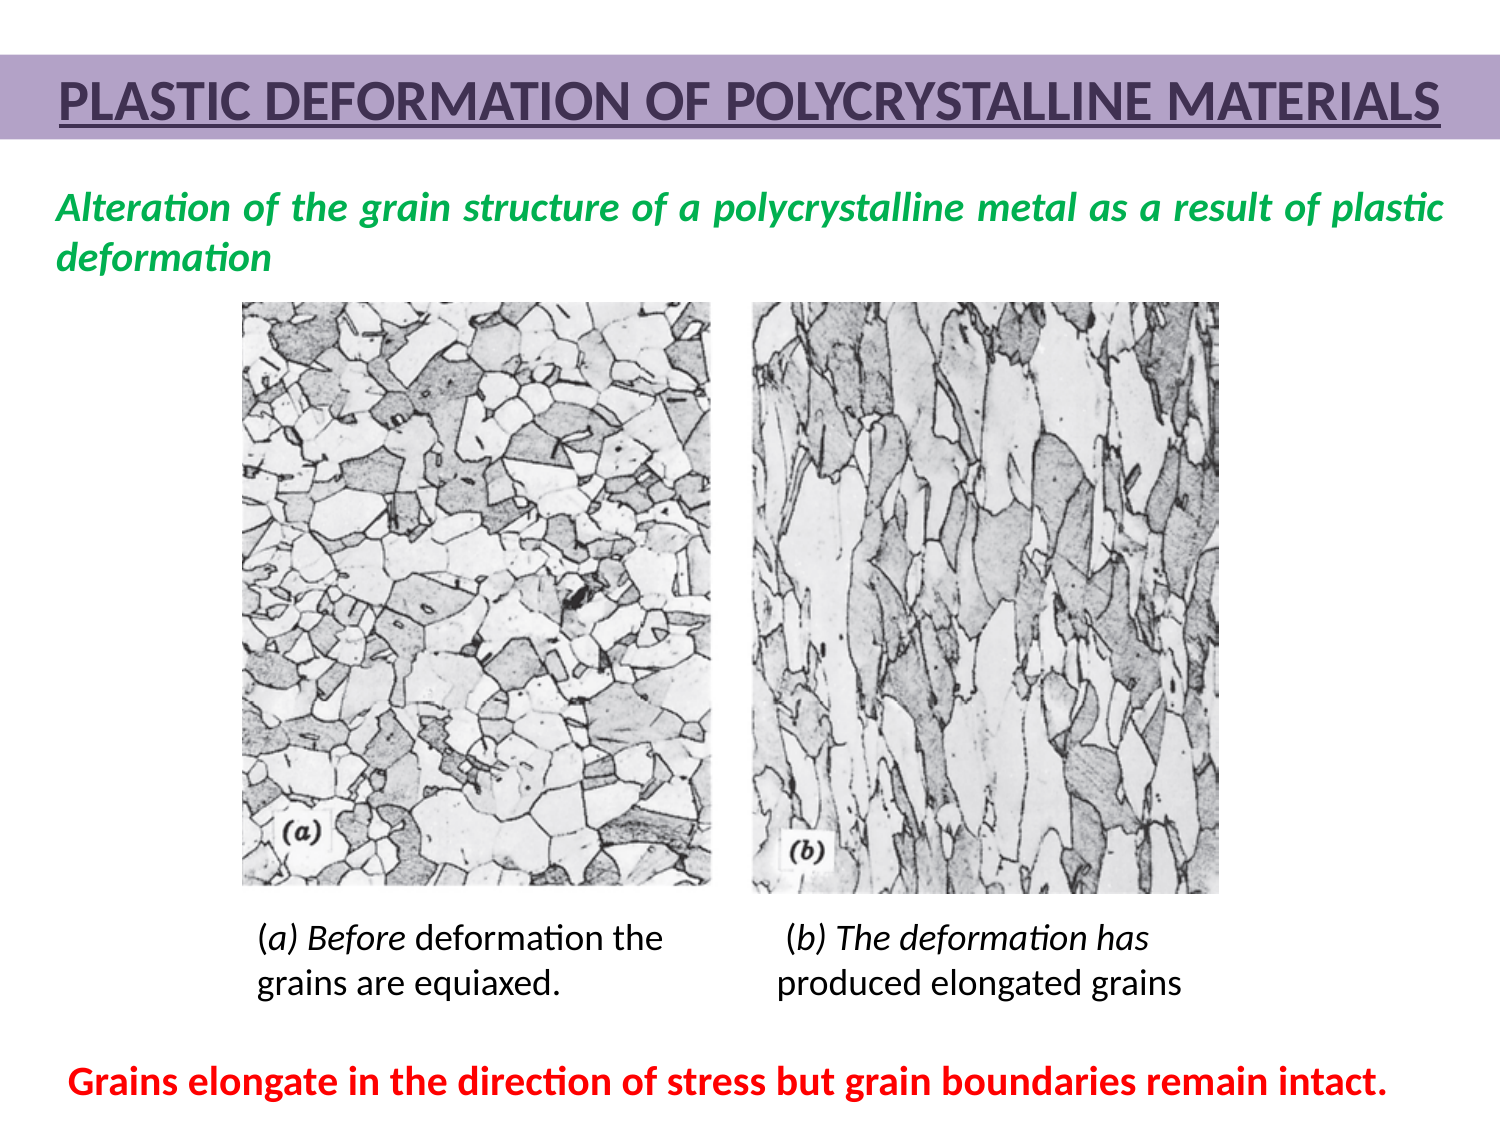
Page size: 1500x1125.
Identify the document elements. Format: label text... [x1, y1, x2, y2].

text_box (a) Before deformation the grains are equiaxed. [242, 905, 715, 1010]
text_box PLASTIC DEFORMATION OF POLYCRYSTALLINE MATERIALS [0, 54, 1500, 140]
text_box Alteration of the grain structure of a polycrystalline metal as a result of plastic deformation [41, 172, 1459, 288]
text_box Grains elongate in the direction of stress but grain boundaries remain intact. [53, 1046, 1500, 1112]
picture [241, 302, 1219, 894]
text_box (b) The deformation has produced elongated grains [761, 905, 1199, 1010]
